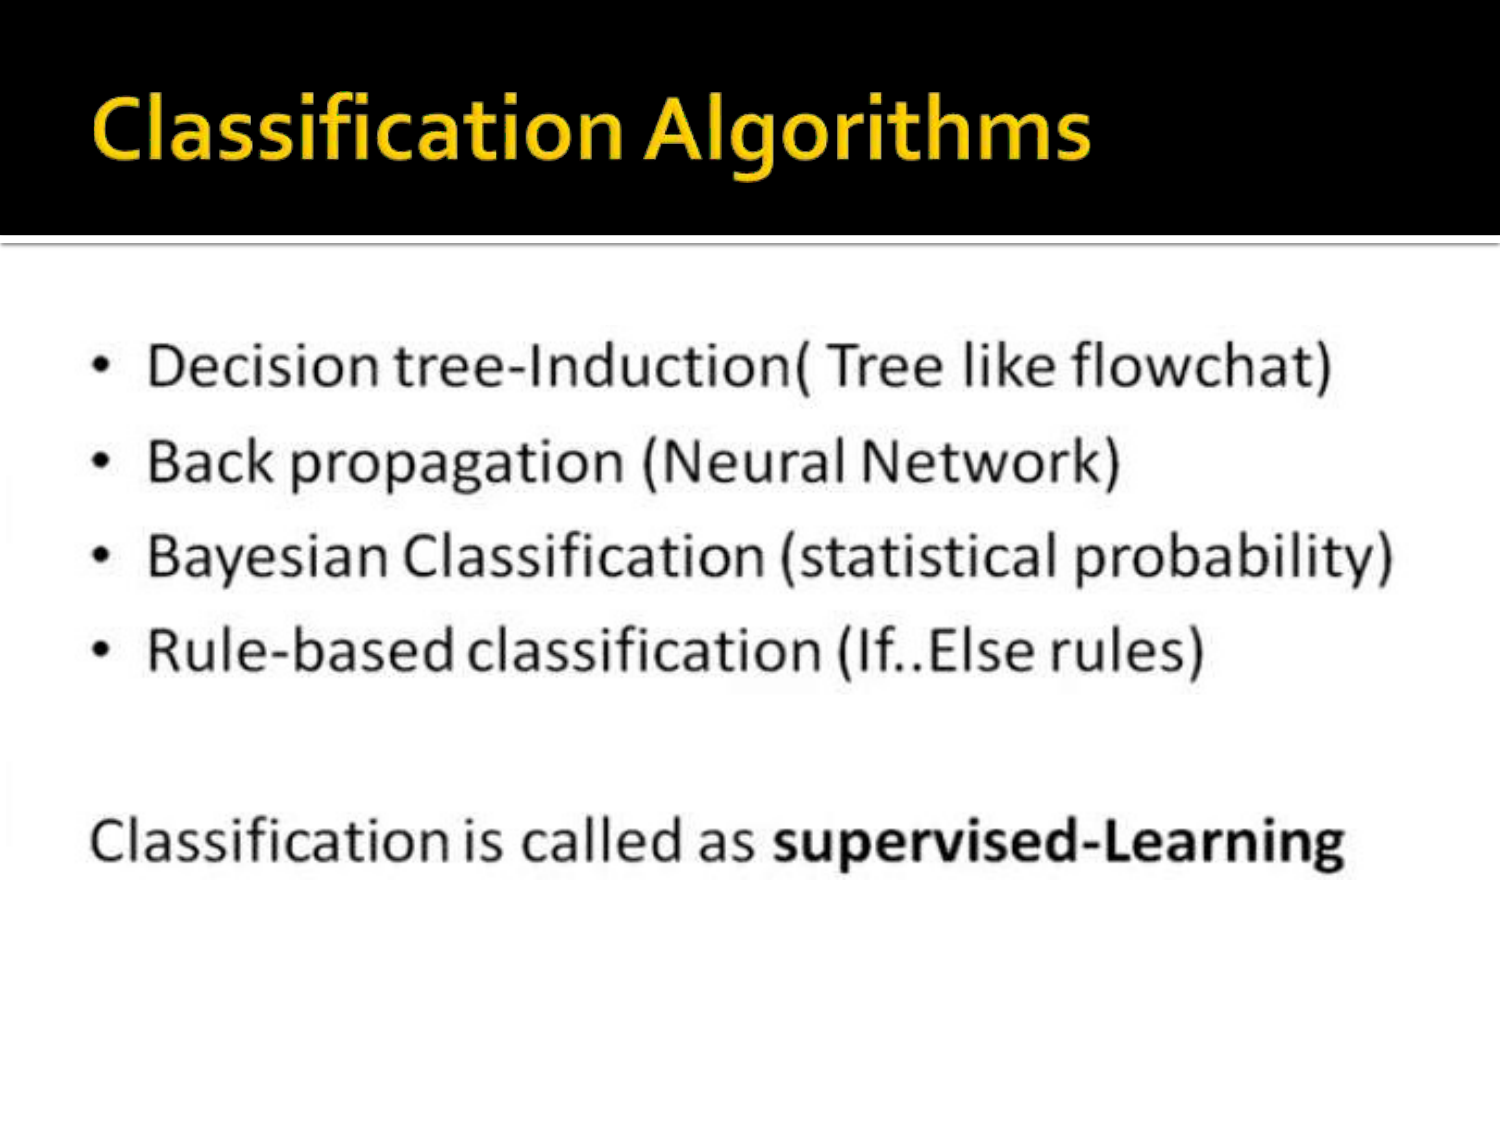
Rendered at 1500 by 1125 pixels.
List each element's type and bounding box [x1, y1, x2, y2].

picture [0, 244, 1500, 251]
text_box [6, 325, 1409, 880]
text_box [93, 91, 1091, 183]
